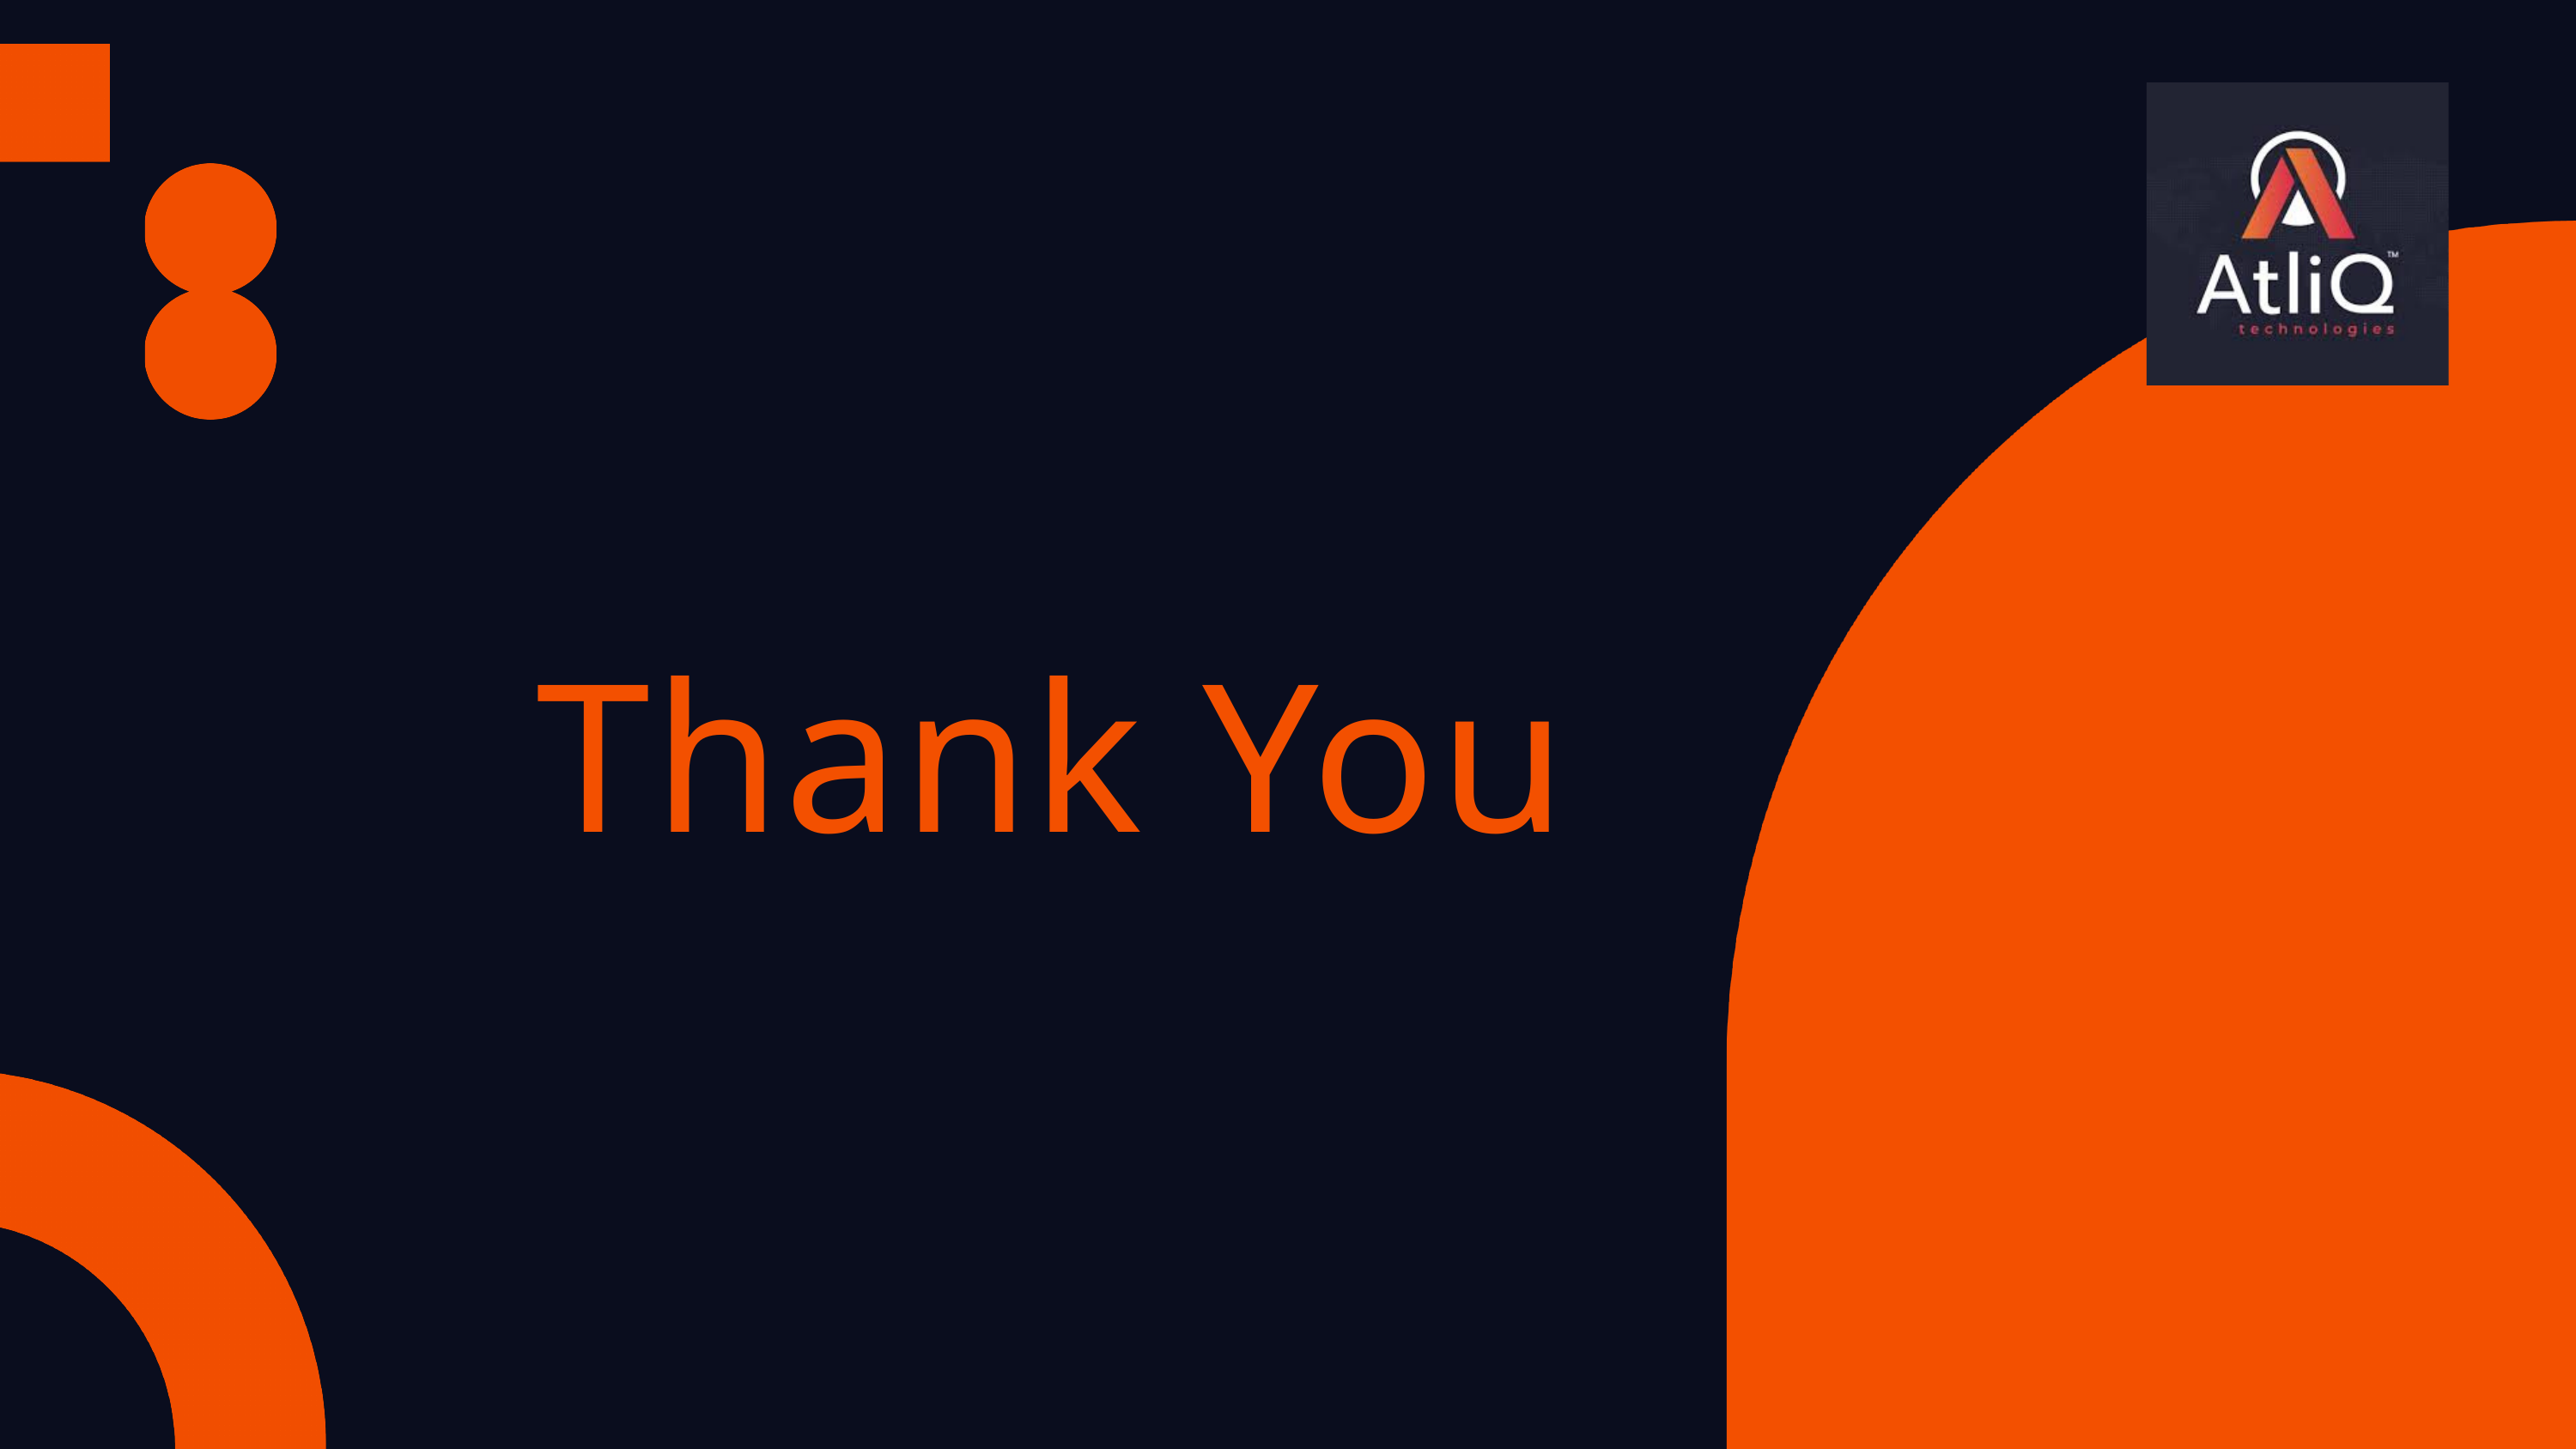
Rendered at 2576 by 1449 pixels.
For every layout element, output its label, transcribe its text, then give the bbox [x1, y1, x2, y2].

text_box Thank You [418, 707, 1686, 873]
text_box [2146, 82, 2449, 385]
text_box [1726, 221, 2576, 1449]
text_box [0, 44, 110, 398]
text_box [144, 163, 277, 420]
text_box [0, 1070, 326, 1449]
